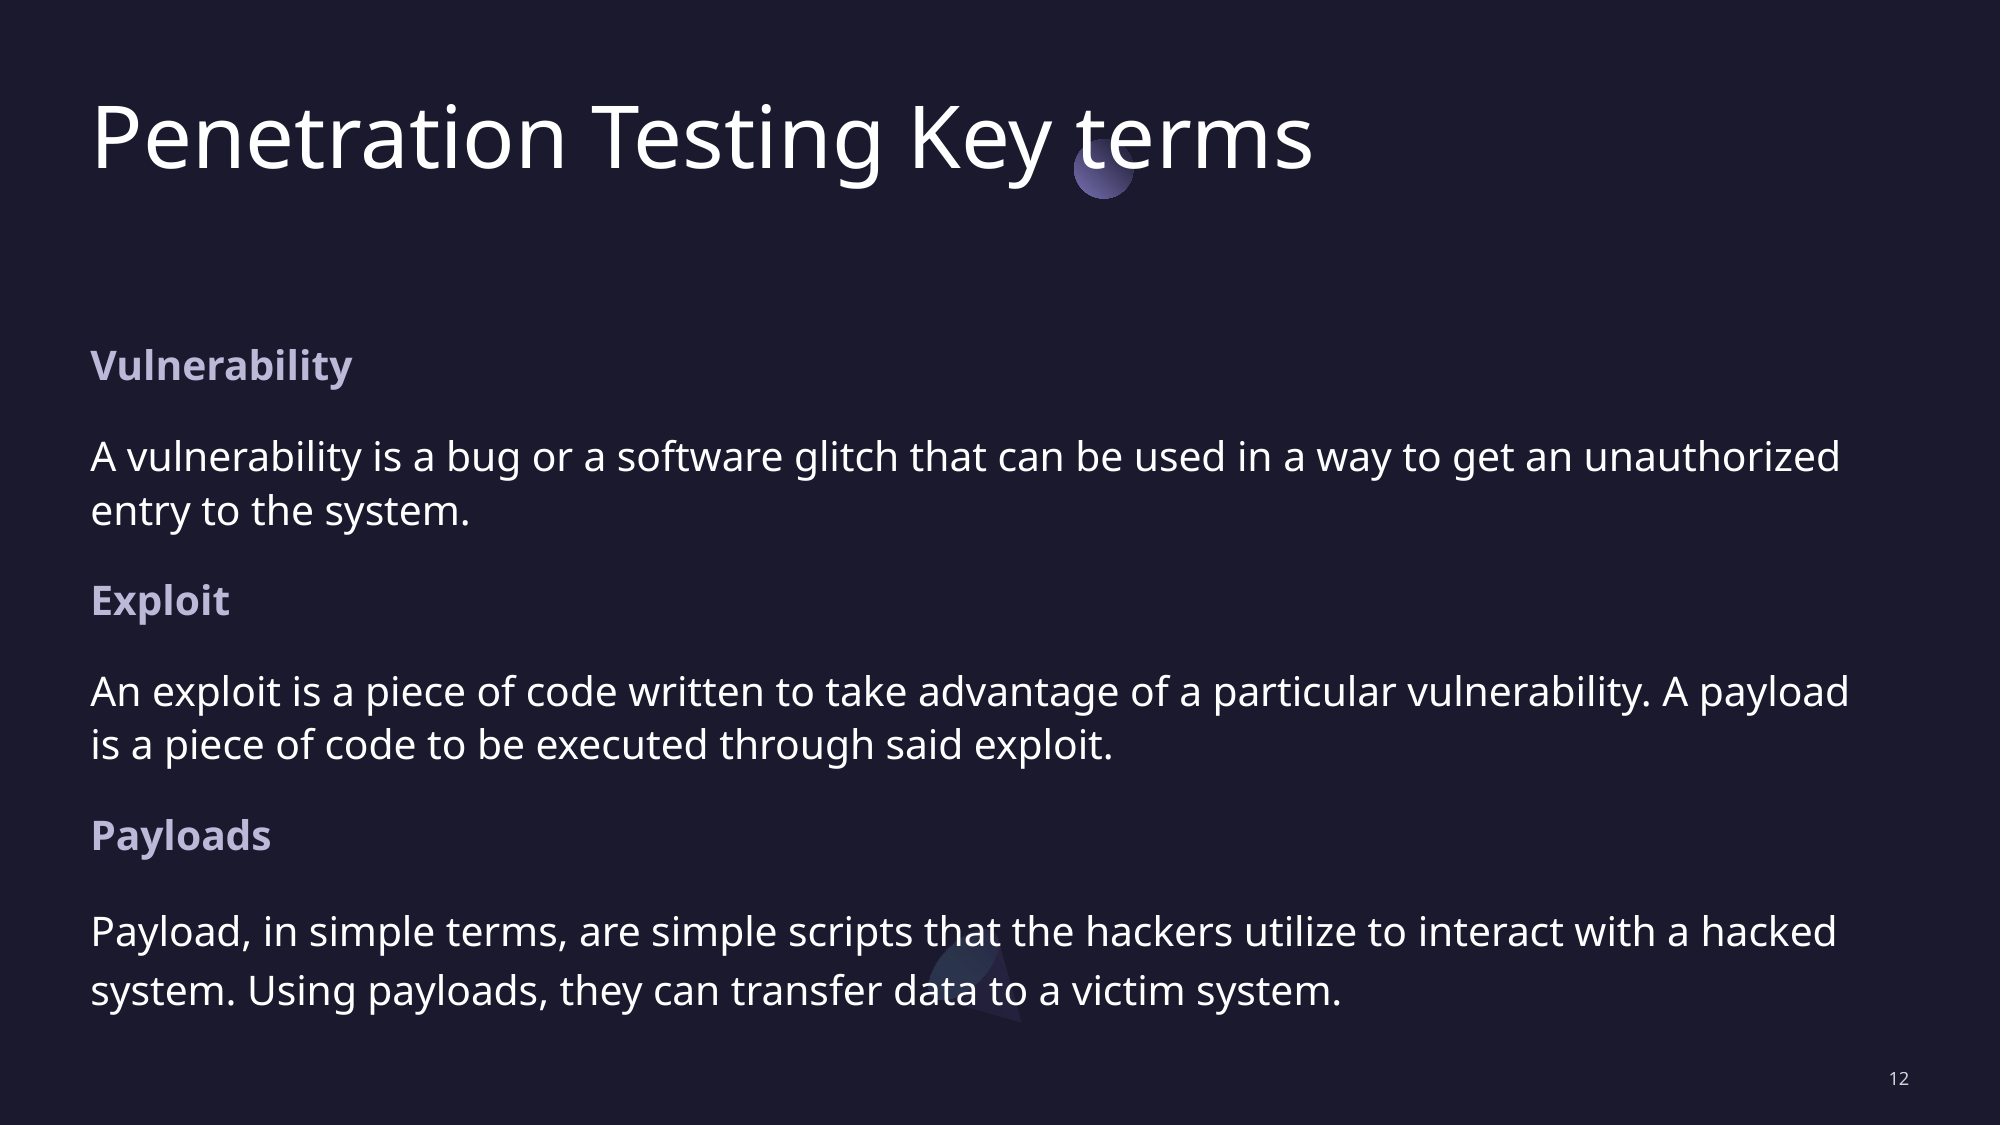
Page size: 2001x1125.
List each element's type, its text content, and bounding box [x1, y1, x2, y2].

title Penetration Testing Key terms [90, 90, 1402, 292]
slide_number 12 [1632, 1067, 1910, 1093]
list Vulnerability A vulnerability is a bug or a software glitch that can be used in a way to get an unauthorized entry to the system. Exploit An exploit is a piece of code written to take advantage of a particular vulnerability. A payload is a piece of code to be executed through said exploit. Payloads Payload, in simple terms, are simple scripts that the hackers utilize to interact with a hacked system. Using payloads, they can transfer data to a victim system. [90, 334, 1890, 1014]
text_box [59, 90, 1060, 150]
